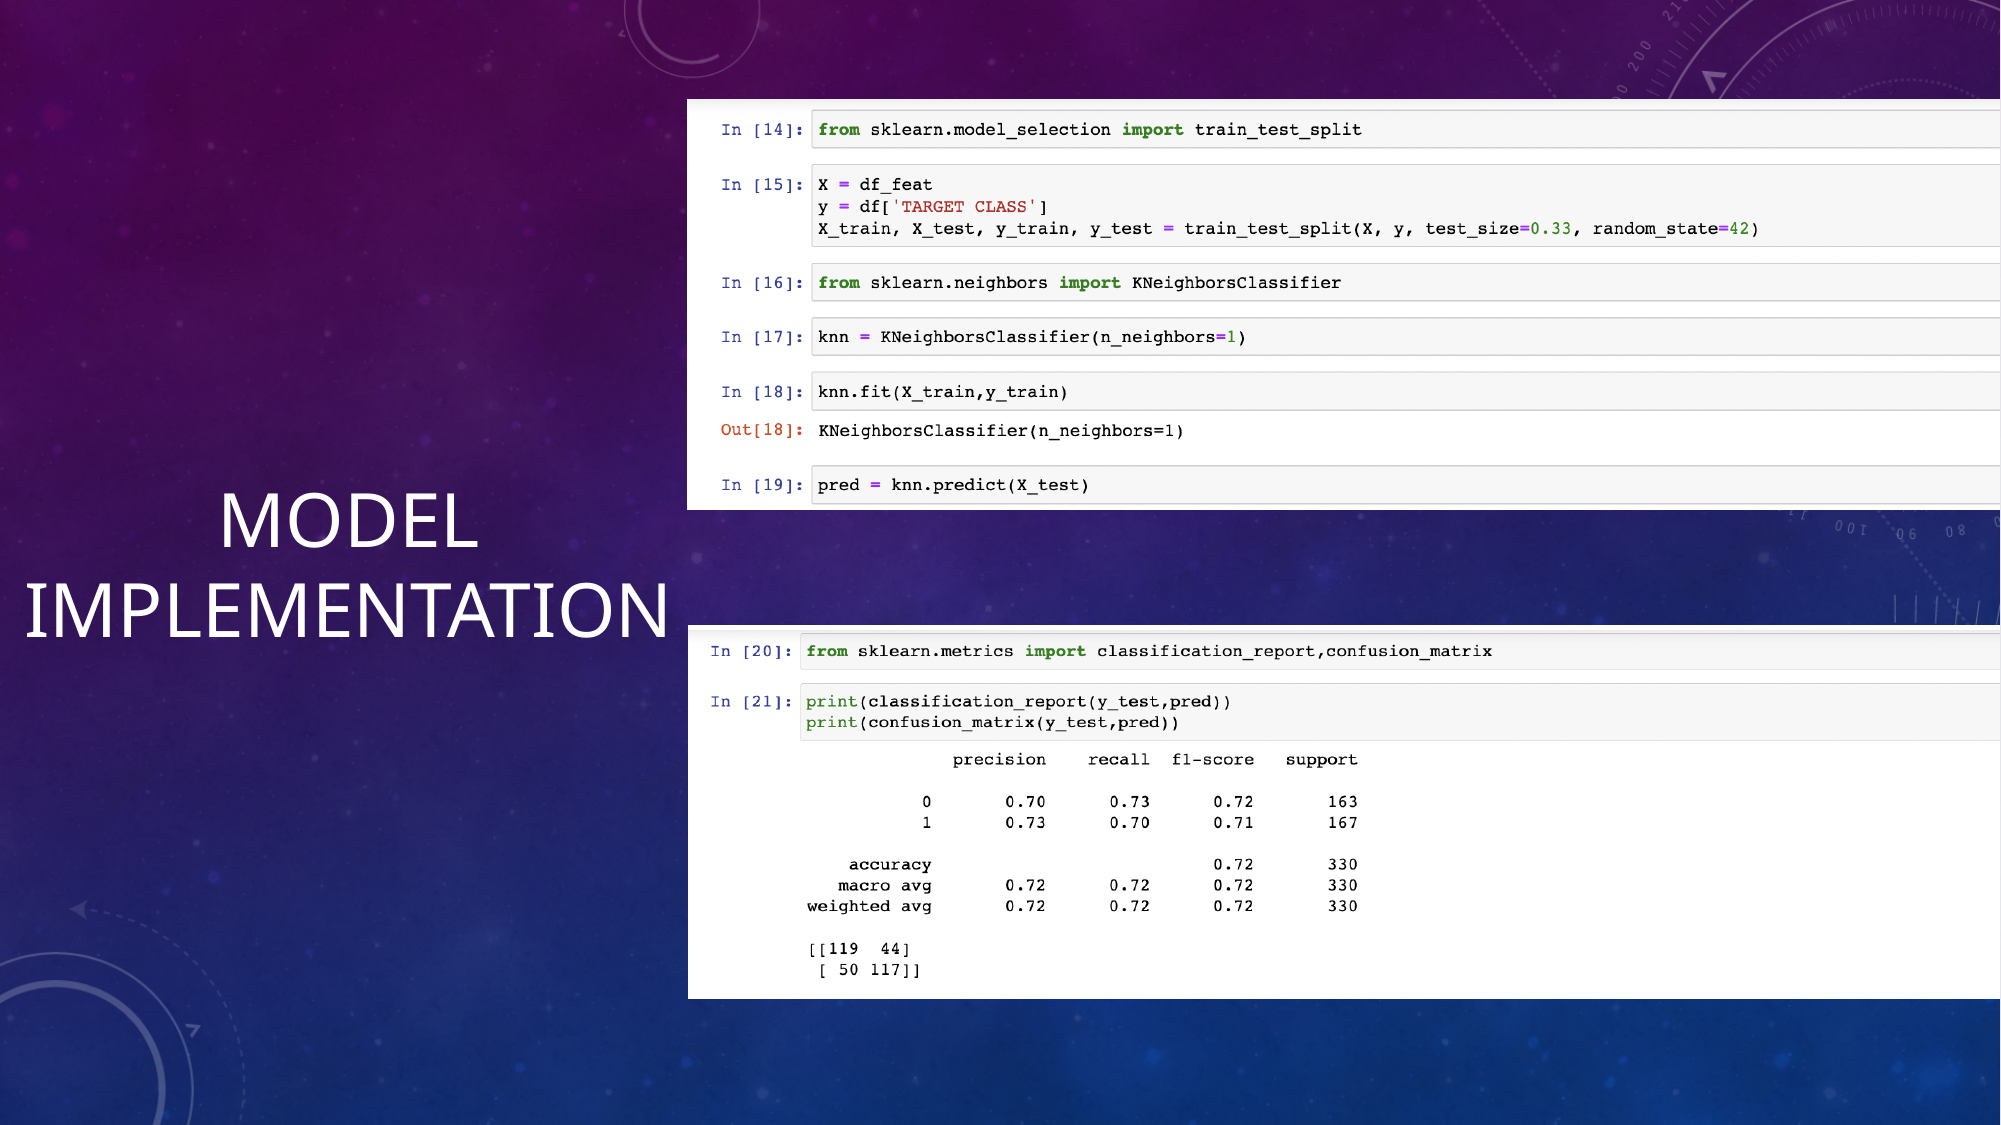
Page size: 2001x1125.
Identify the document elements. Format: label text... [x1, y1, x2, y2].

title Model implementation [0, 442, 699, 683]
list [687, 99, 2000, 510]
picture [0, 0, 2001, 1125]
